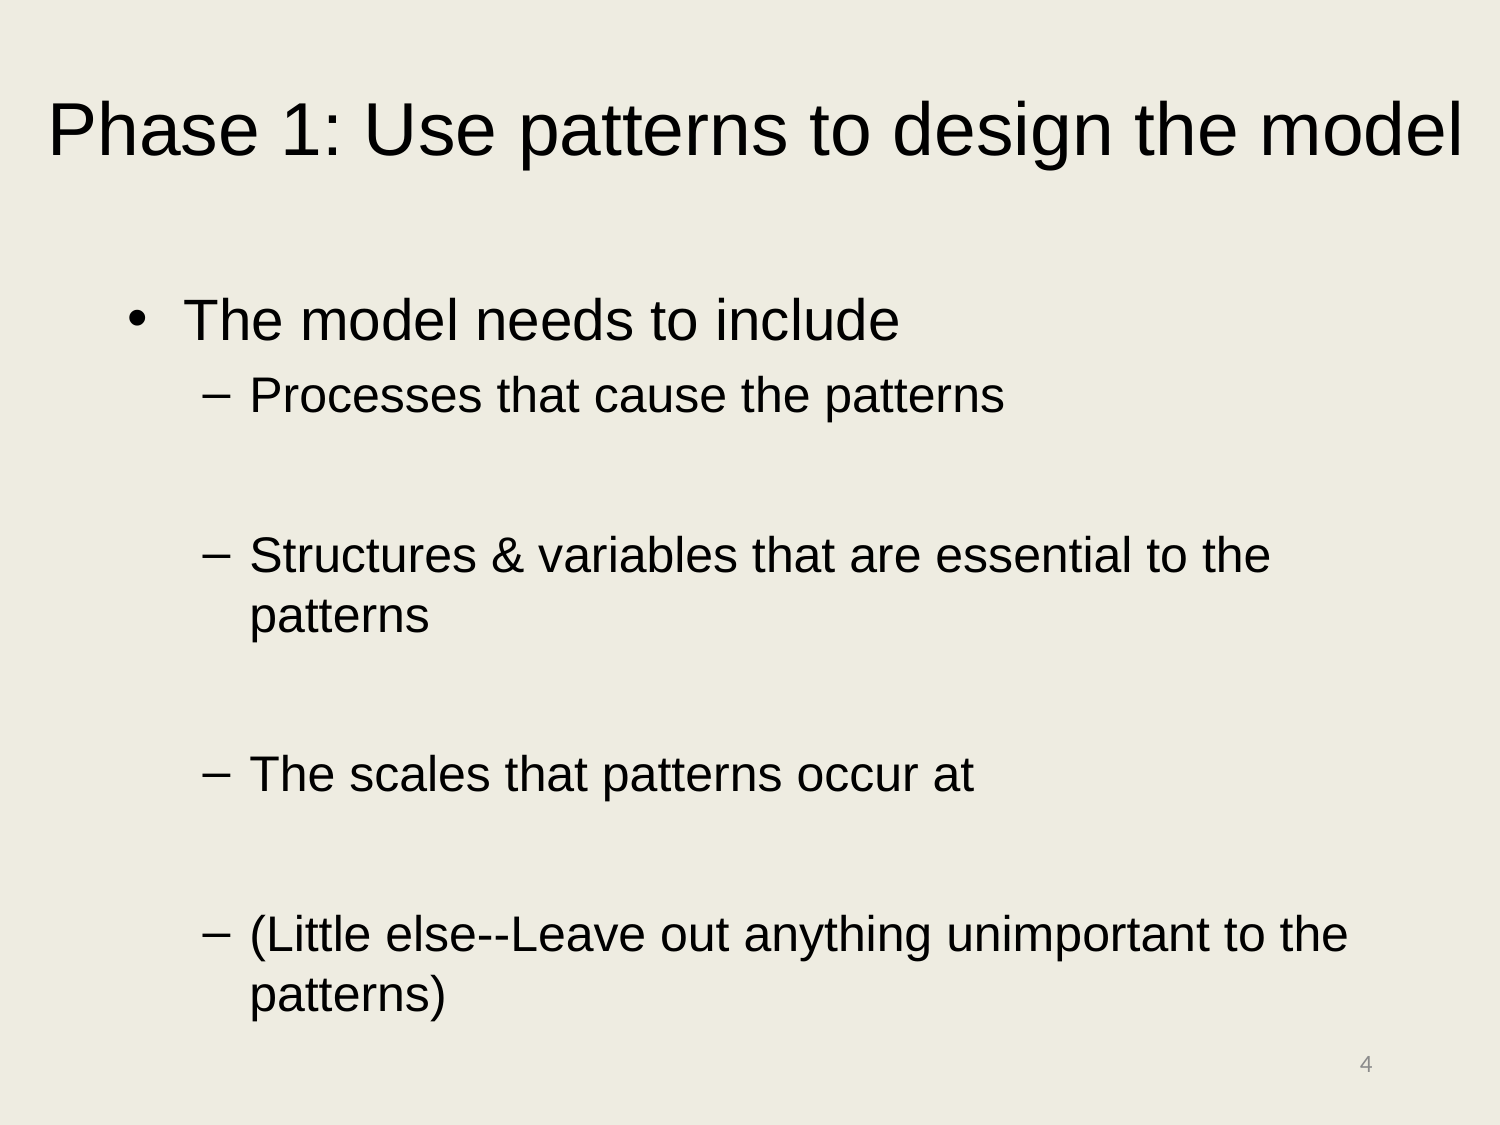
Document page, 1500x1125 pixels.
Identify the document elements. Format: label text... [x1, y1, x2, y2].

title Phase 1: Use patterns to design the model [24, 0, 1488, 250]
list The model needs to include Processes that cause the patterns Structures & variables that are essential to the patterns The scales that patterns occur at (Little else--Leave out anything unimportant to the patterns) [112, 275, 1388, 1032]
slide_number 4 [1074, 1032, 1388, 1100]
